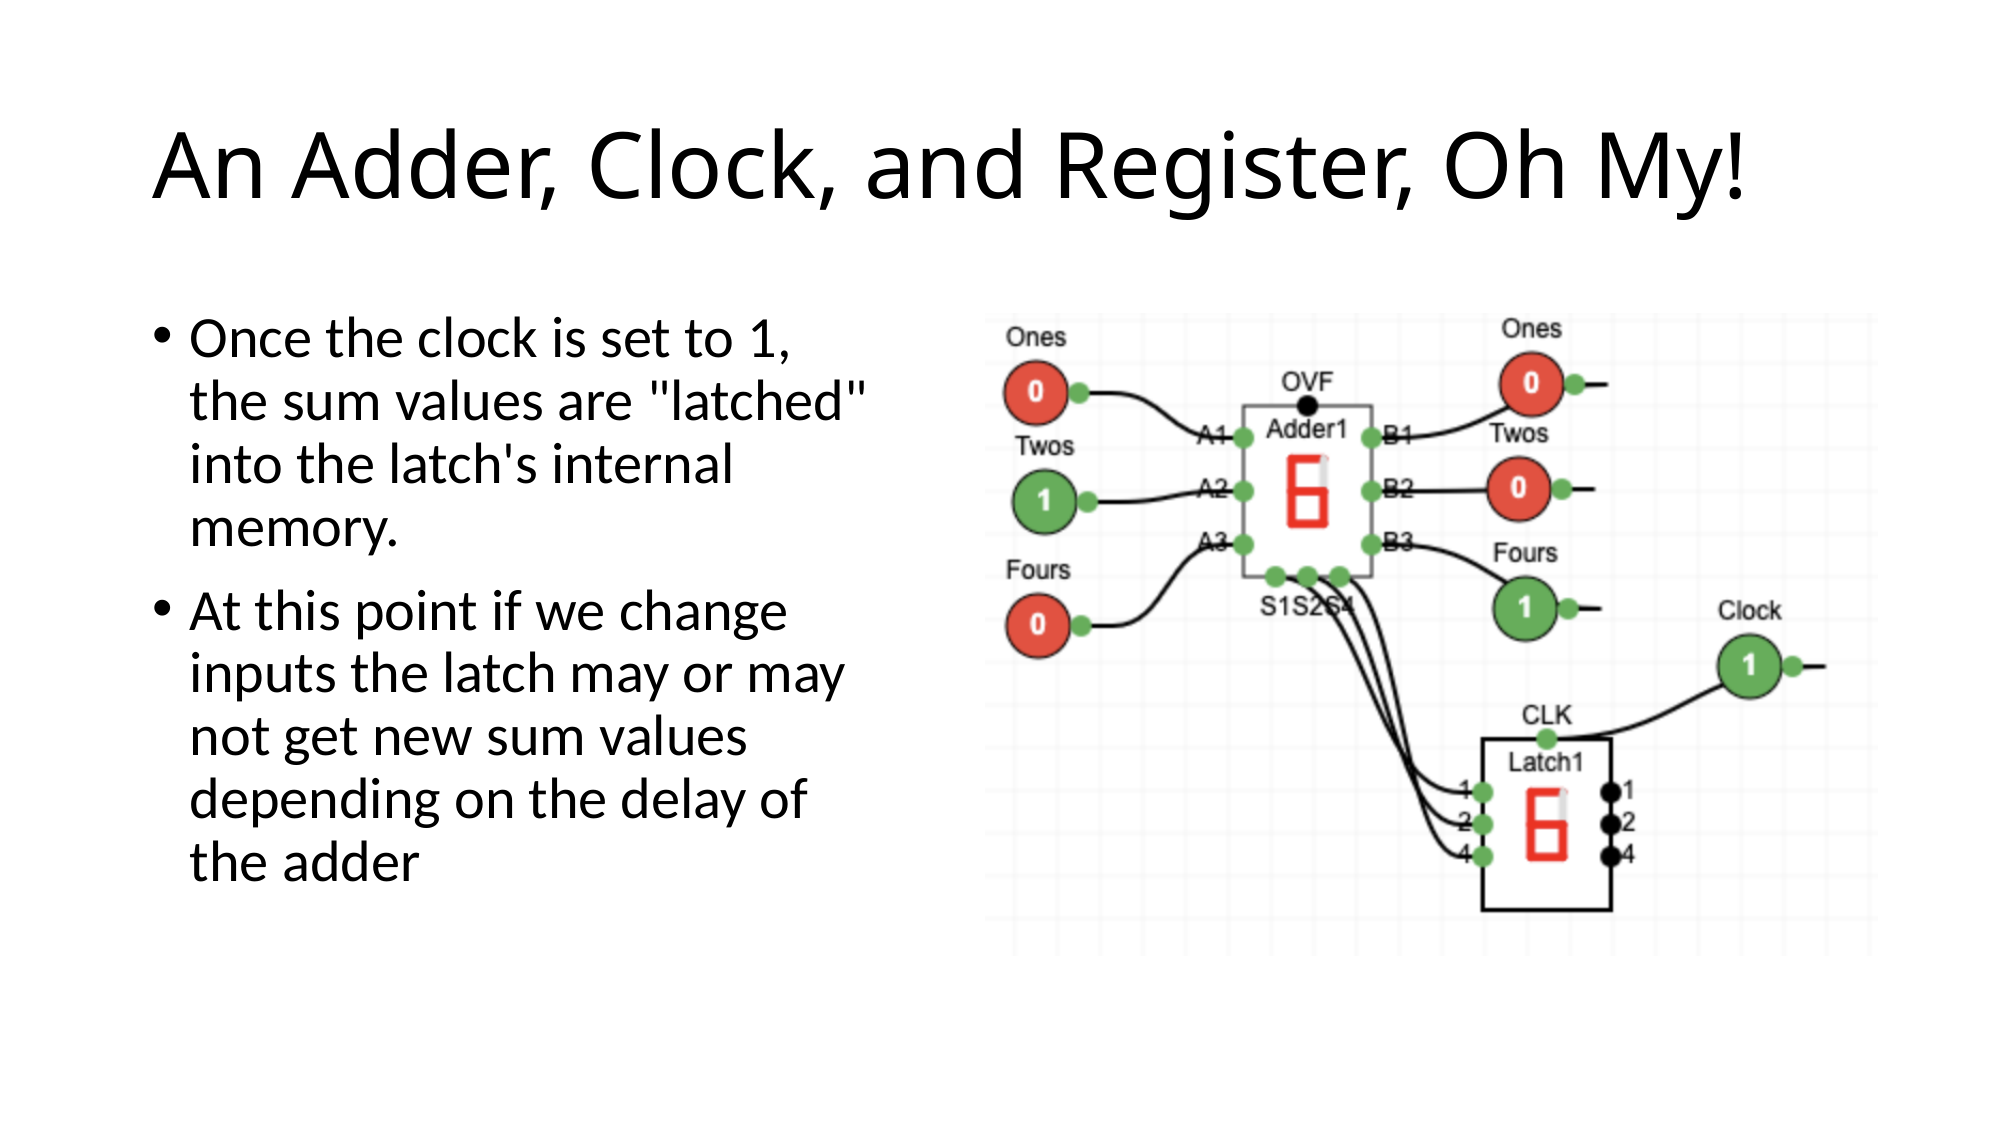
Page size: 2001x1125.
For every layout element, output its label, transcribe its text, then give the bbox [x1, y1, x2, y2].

title An Adder, Clock, and Register, Oh My! [137, 59, 1863, 278]
picture [985, 313, 1878, 956]
list Once the clock is set to 1, the sum values are "latched" into the latch's internal memory. At this point if we change inputs the latch may or may not get new sum values depending on the delay of the adder [137, 299, 888, 925]
